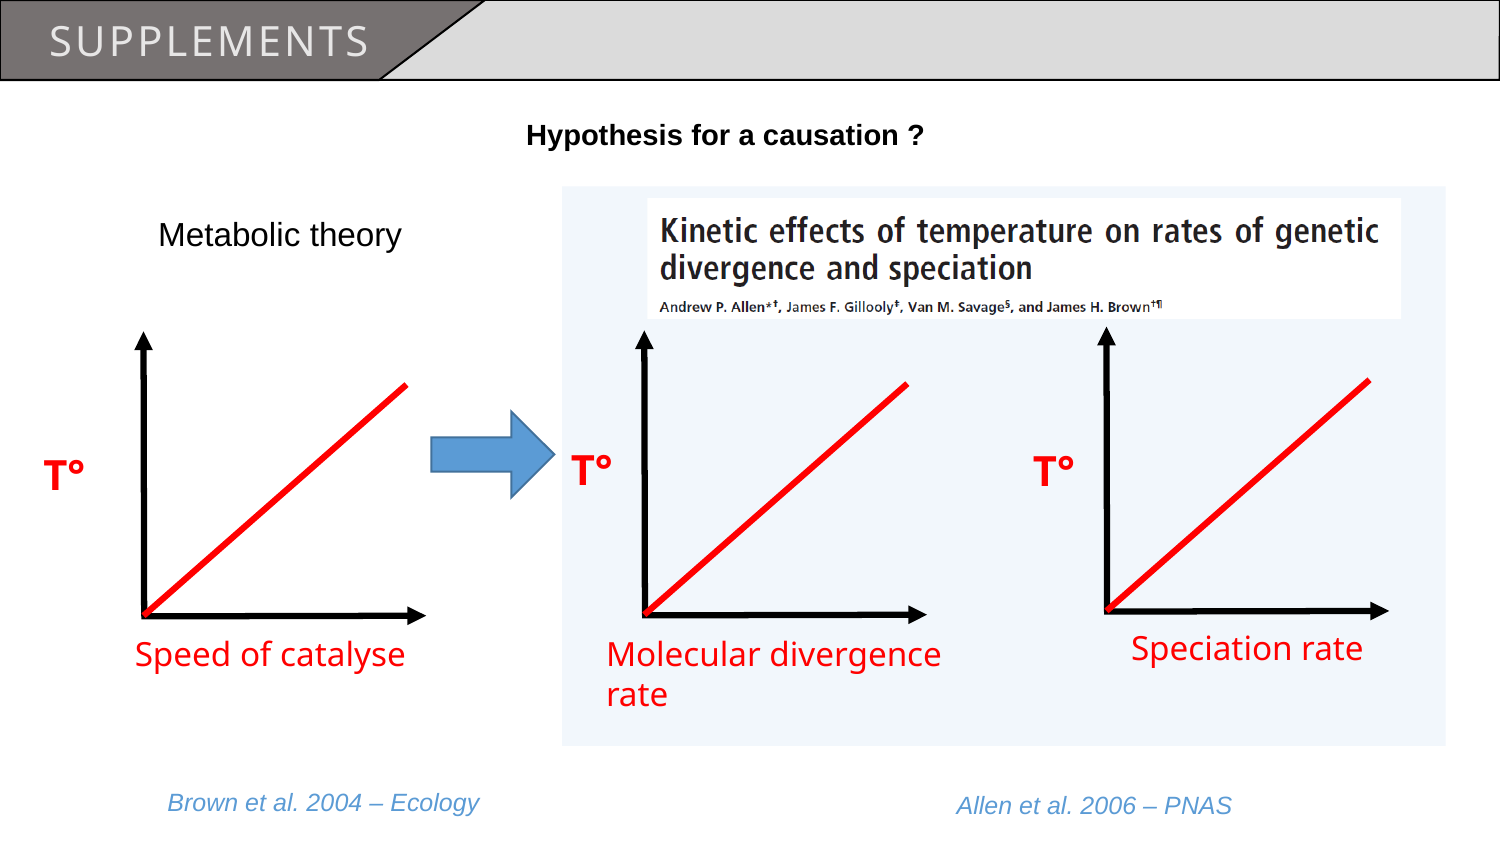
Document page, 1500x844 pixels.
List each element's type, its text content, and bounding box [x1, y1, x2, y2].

text_box T° [1025, 436, 1089, 502]
text_box Allen et al. 2006 – PNAS [949, 782, 1276, 827]
text_box Speciation rate [1123, 620, 1409, 675]
picture [647, 197, 1402, 320]
text_box [137, 331, 150, 615]
text_box Hypothesis for a causation ? [62, 109, 1390, 159]
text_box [0, 0, 486, 81]
text_box T° [563, 436, 627, 502]
text_box Brown et al. 2004 – Ecology [160, 779, 537, 825]
text_box Speed of catalyse [127, 625, 414, 681]
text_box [1104, 326, 1390, 612]
text_box [486, 0, 1500, 80]
text_box Molecular divergence rate [598, 625, 1005, 721]
text_box Metabolic theory [95, 205, 465, 261]
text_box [641, 330, 928, 616]
text_box [431, 411, 555, 498]
text_box [141, 609, 427, 622]
text_box T° [35, 441, 100, 506]
text_box [562, 186, 1446, 746]
